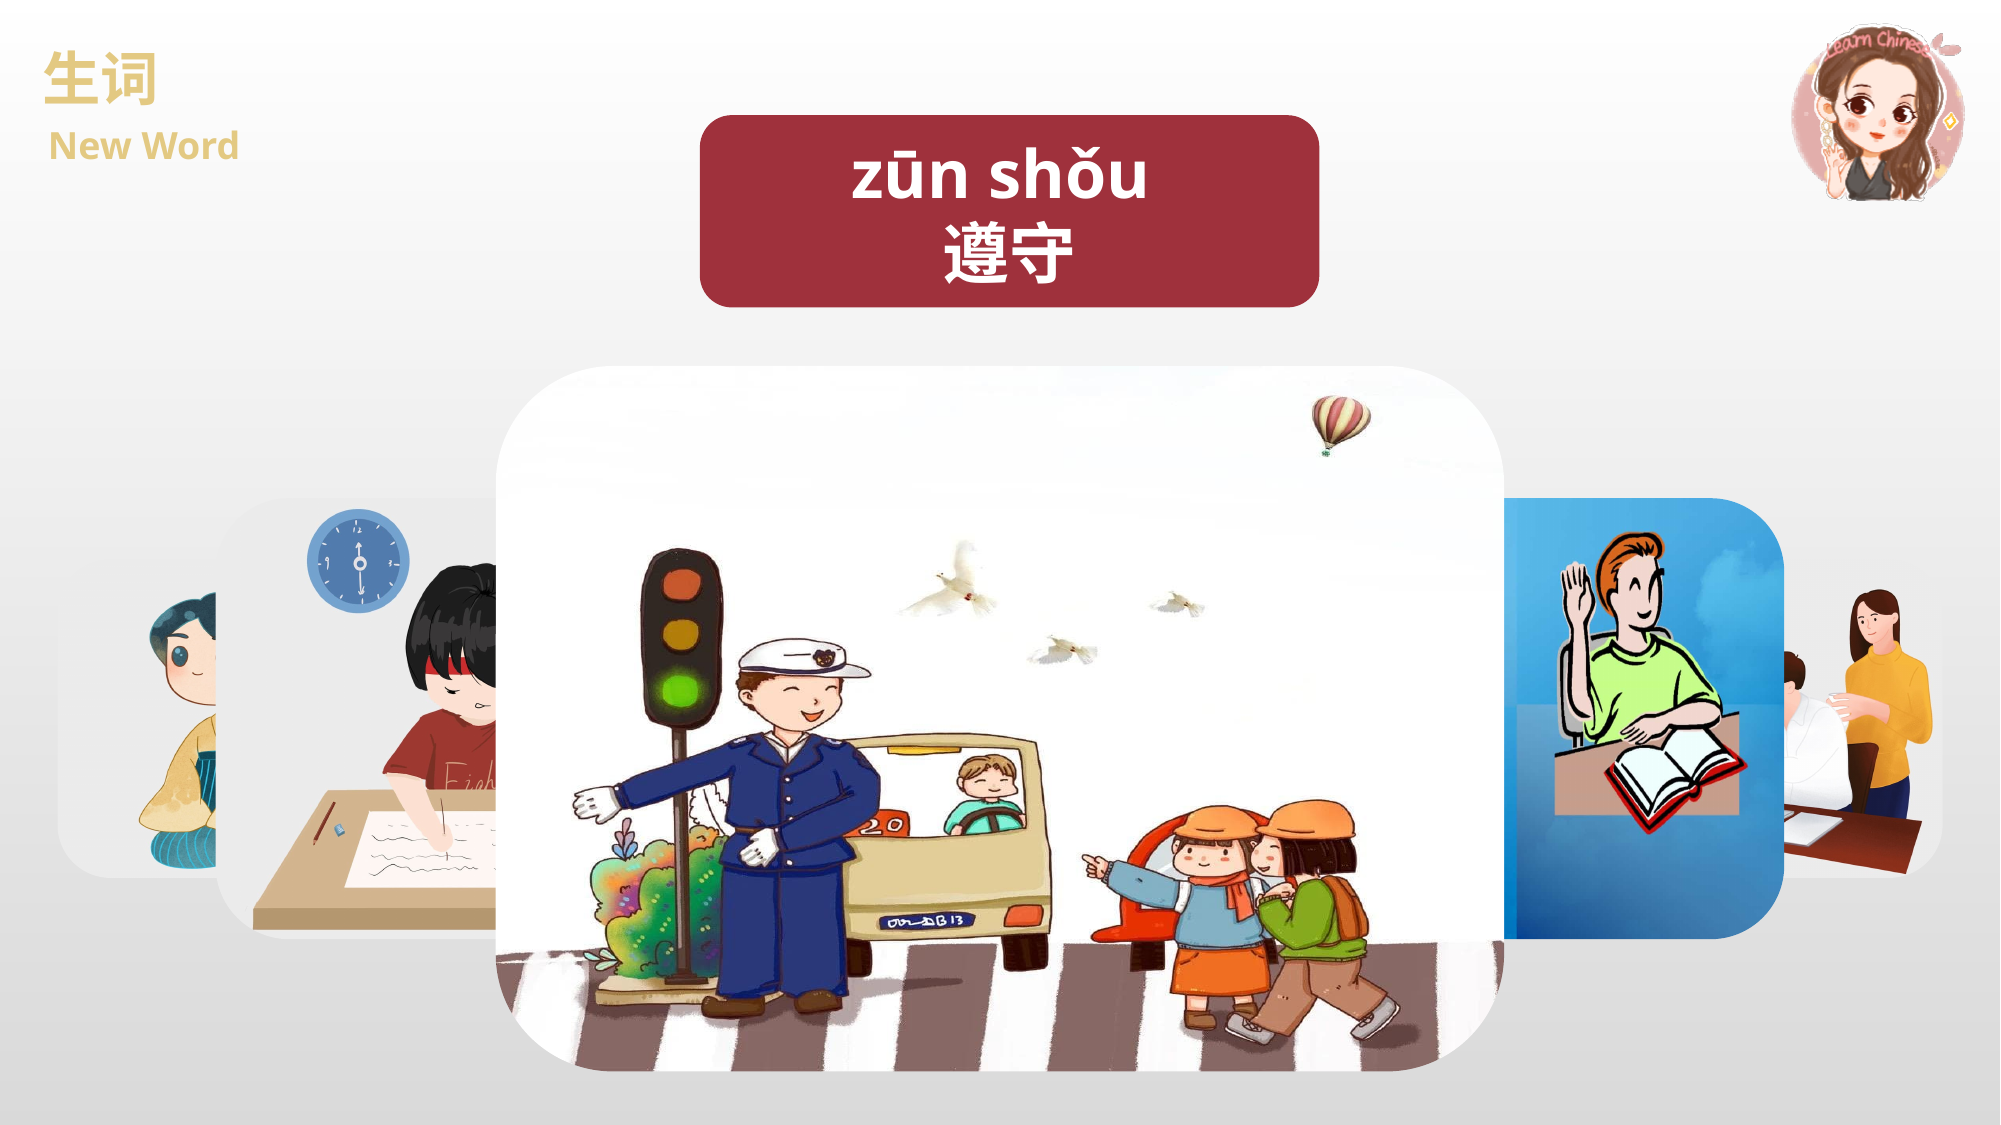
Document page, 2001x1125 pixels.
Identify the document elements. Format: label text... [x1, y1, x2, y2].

text_box 生词 [27, 35, 174, 120]
text_box [56, 558, 215, 879]
text_box New Word [33, 115, 256, 175]
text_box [699, 115, 1320, 308]
text_box [1506, 497, 1786, 941]
text_box [1785, 558, 1944, 879]
picture [1758, 0, 1998, 240]
text_box [214, 497, 494, 941]
text_box [494, 364, 1506, 1073]
